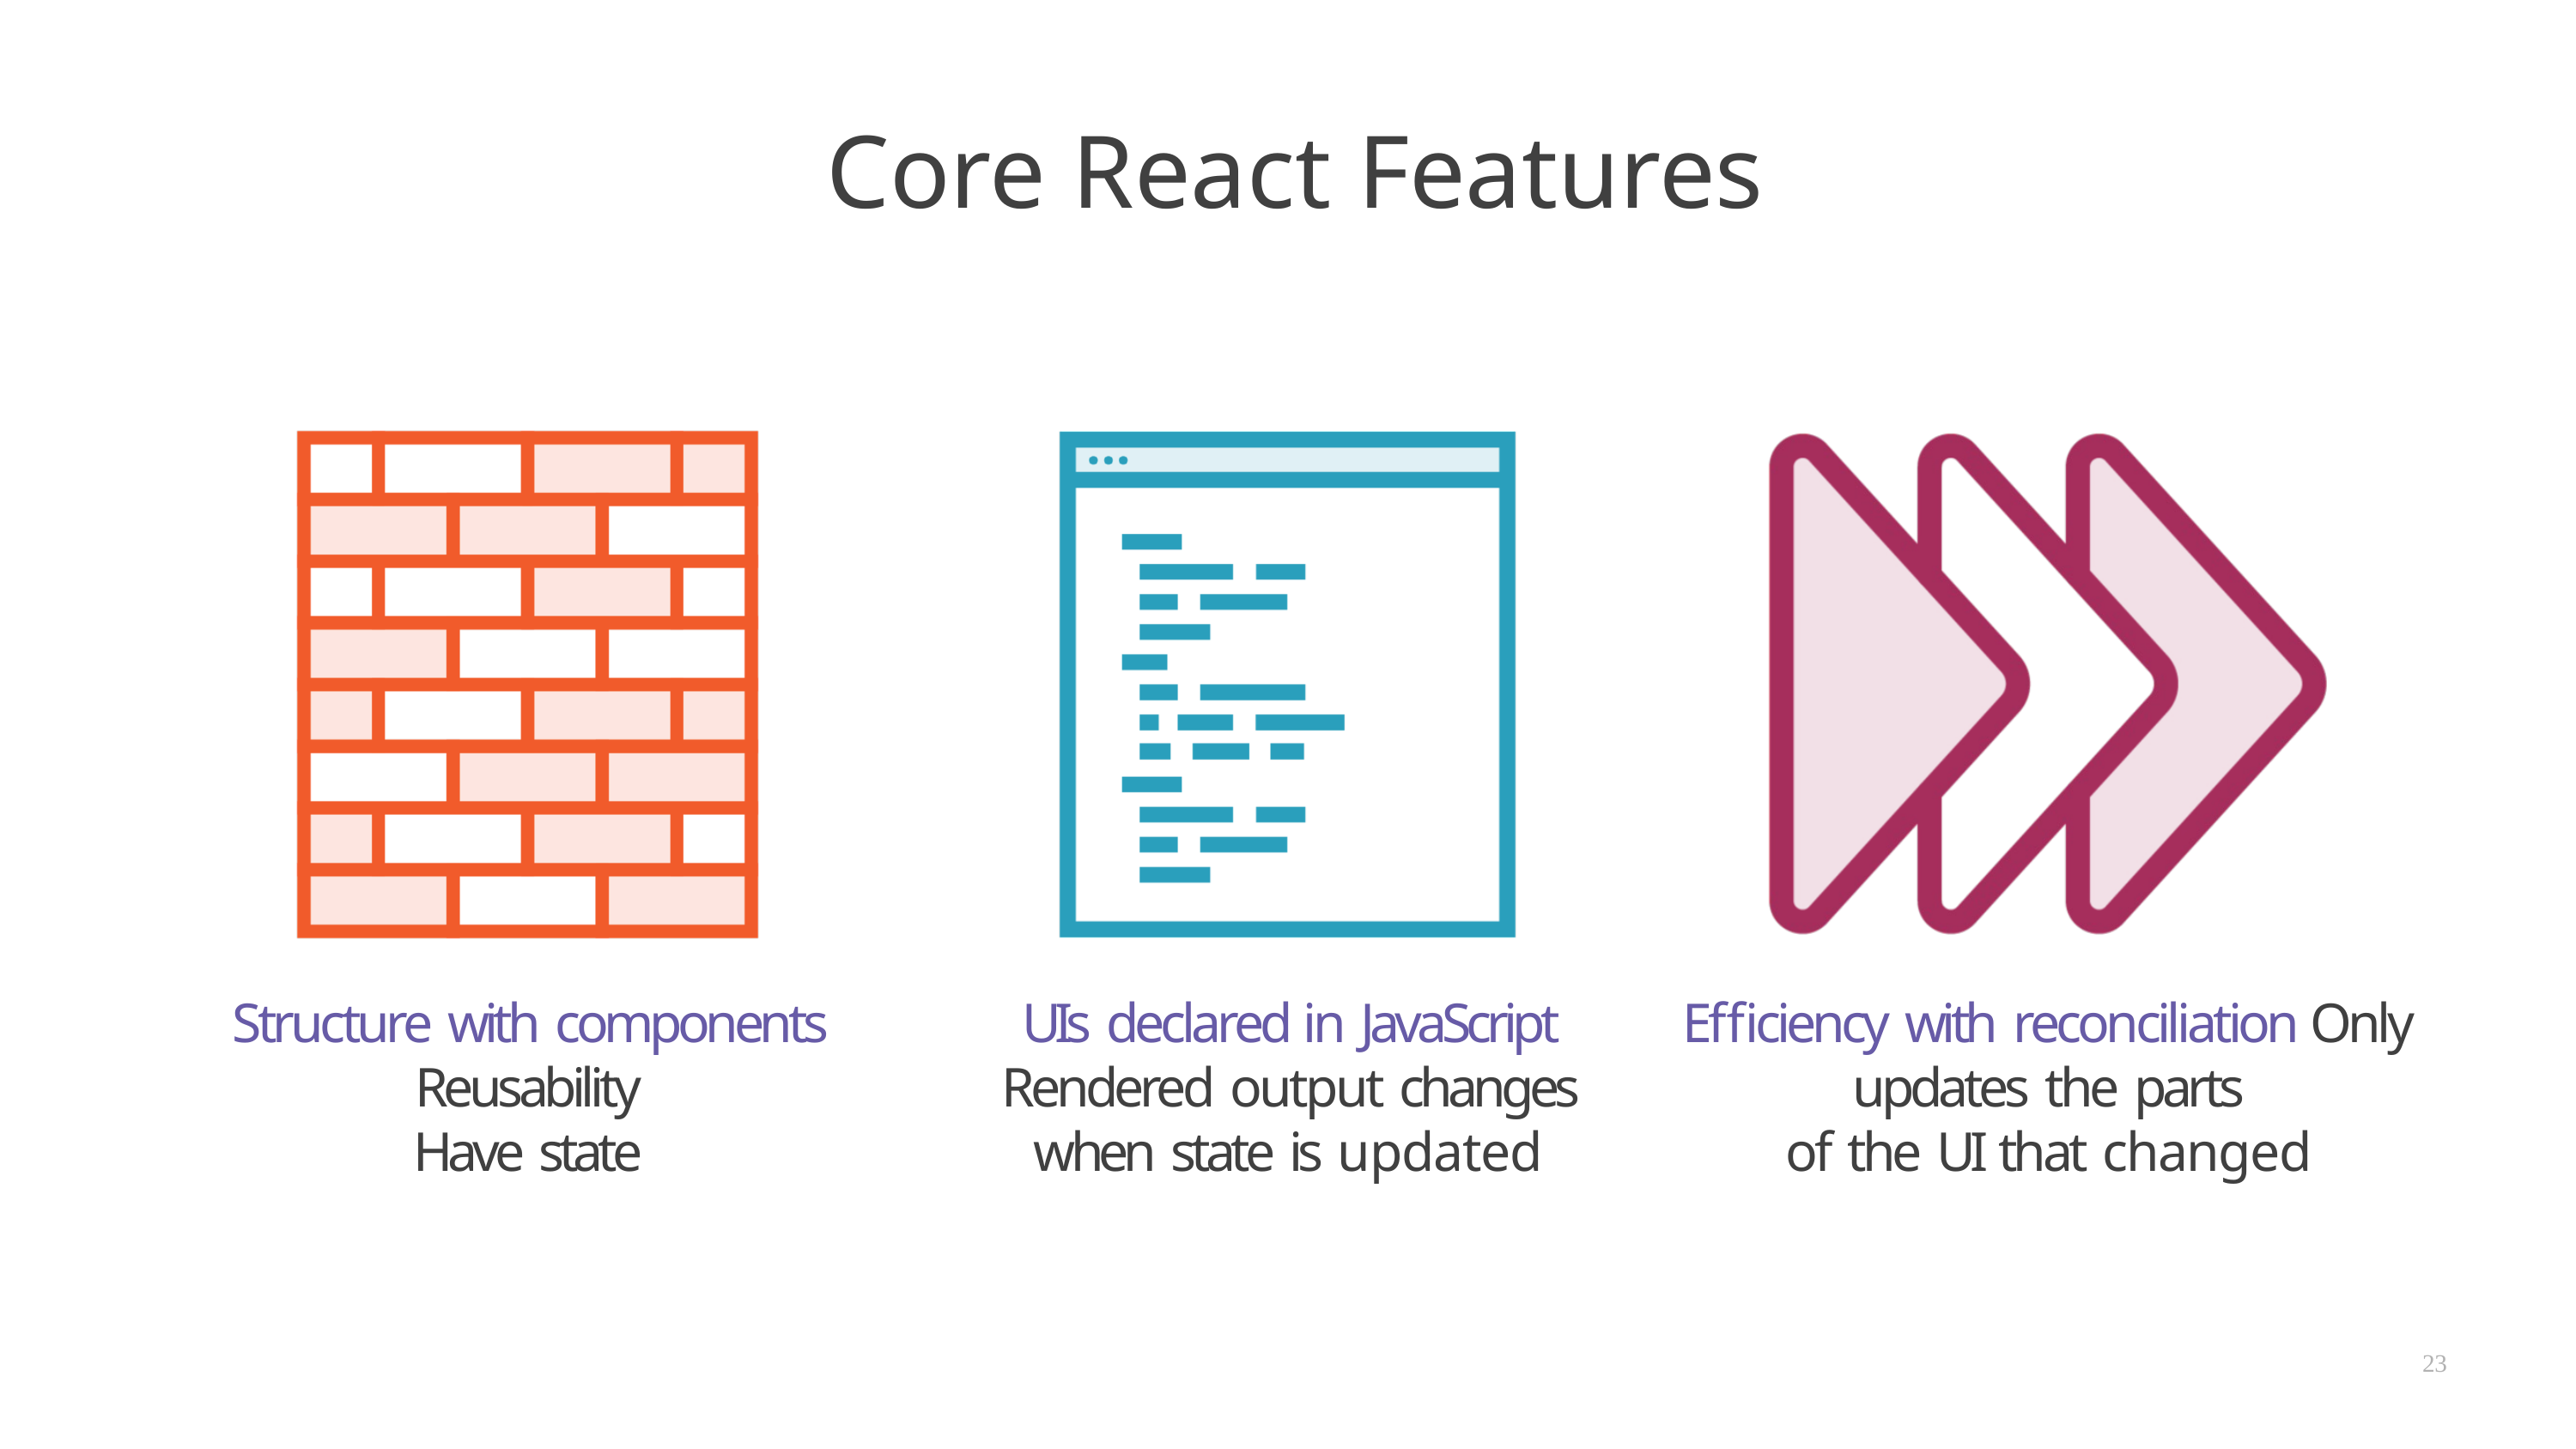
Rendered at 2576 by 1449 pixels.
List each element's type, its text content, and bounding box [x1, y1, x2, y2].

title Core React Features [769, 106, 1807, 350]
slide_number 23 [1855, 1347, 2447, 1420]
picture [292, 426, 763, 943]
text_box Structure with components Reusability Have state [176, 987, 879, 1183]
text_box UIs declared in JavaScript Rendered output changes when state is updated [953, 987, 1623, 1183]
picture [1054, 426, 1522, 943]
picture [1762, 426, 2335, 943]
text_box Efficiency with reconciliation Only updates the parts of the UI that changed [1677, 987, 2421, 1183]
